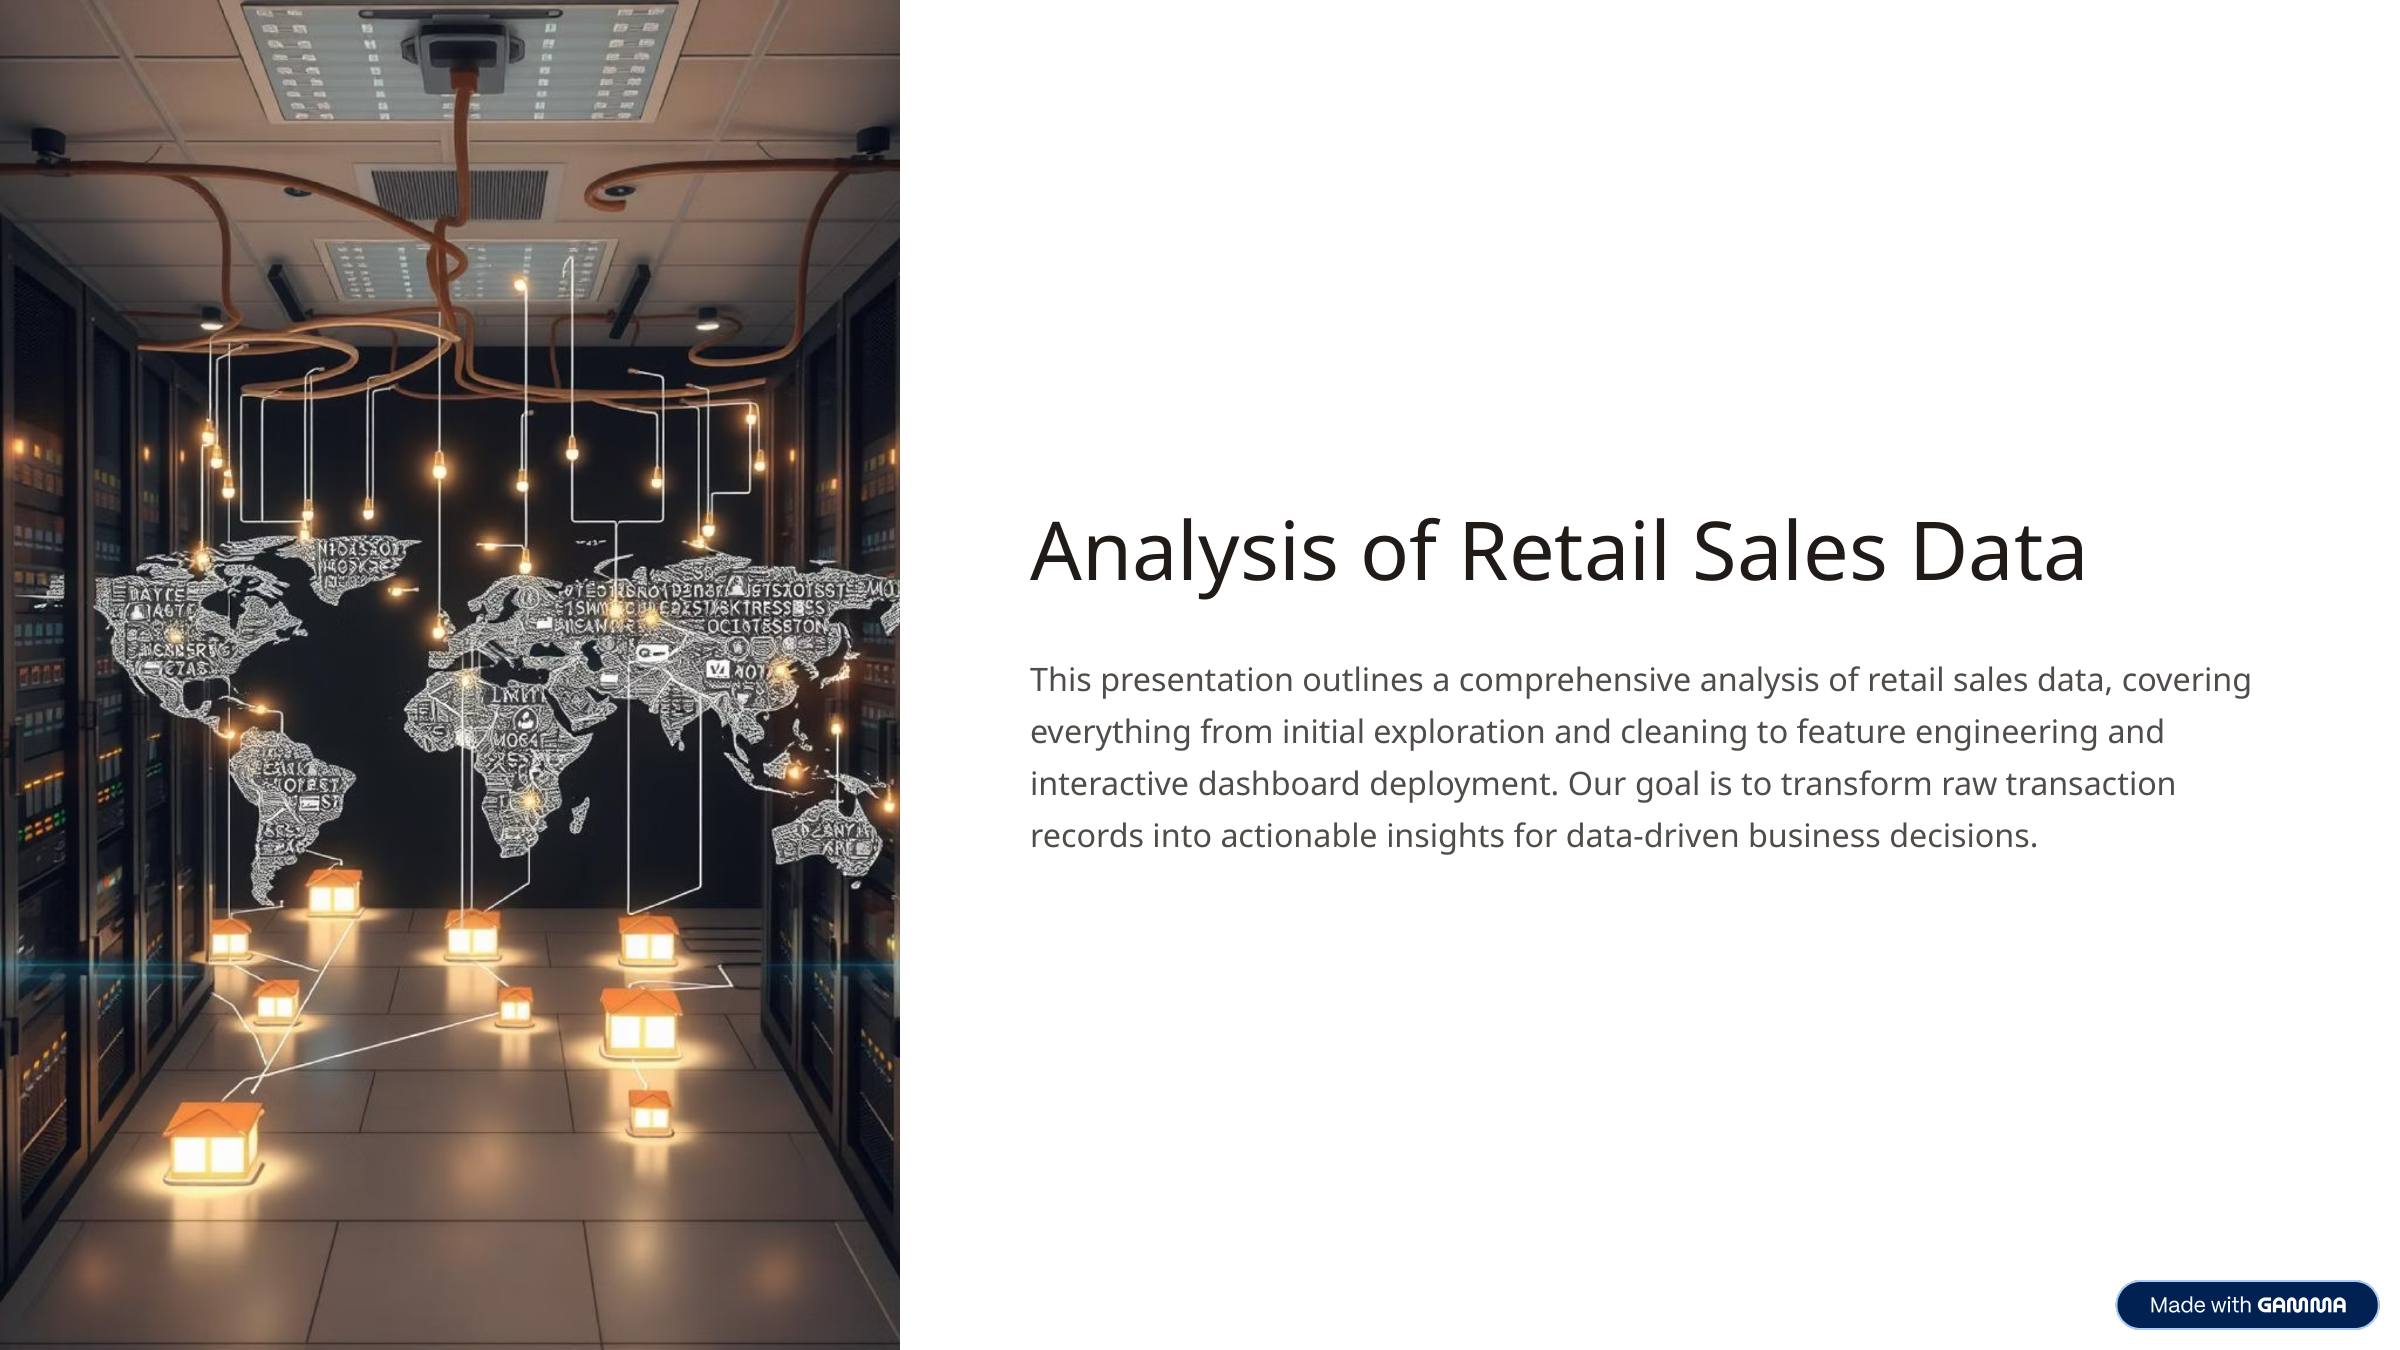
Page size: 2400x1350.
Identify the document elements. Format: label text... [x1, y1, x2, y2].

text_box This presentation outlines a comprehensive analysis of retail sales data, covering everything from initial exploration and cleaning to feature engineering and interactive dashboard deployment. Our goal is to transform raw transaction records into actionable insights for data-driven business decisions. [1030, 646, 2270, 855]
picture [2106, 1271, 2389, 1339]
text_box Analysis of Retail Sales Data [1030, 495, 2164, 598]
picture [0, 0, 900, 1350]
